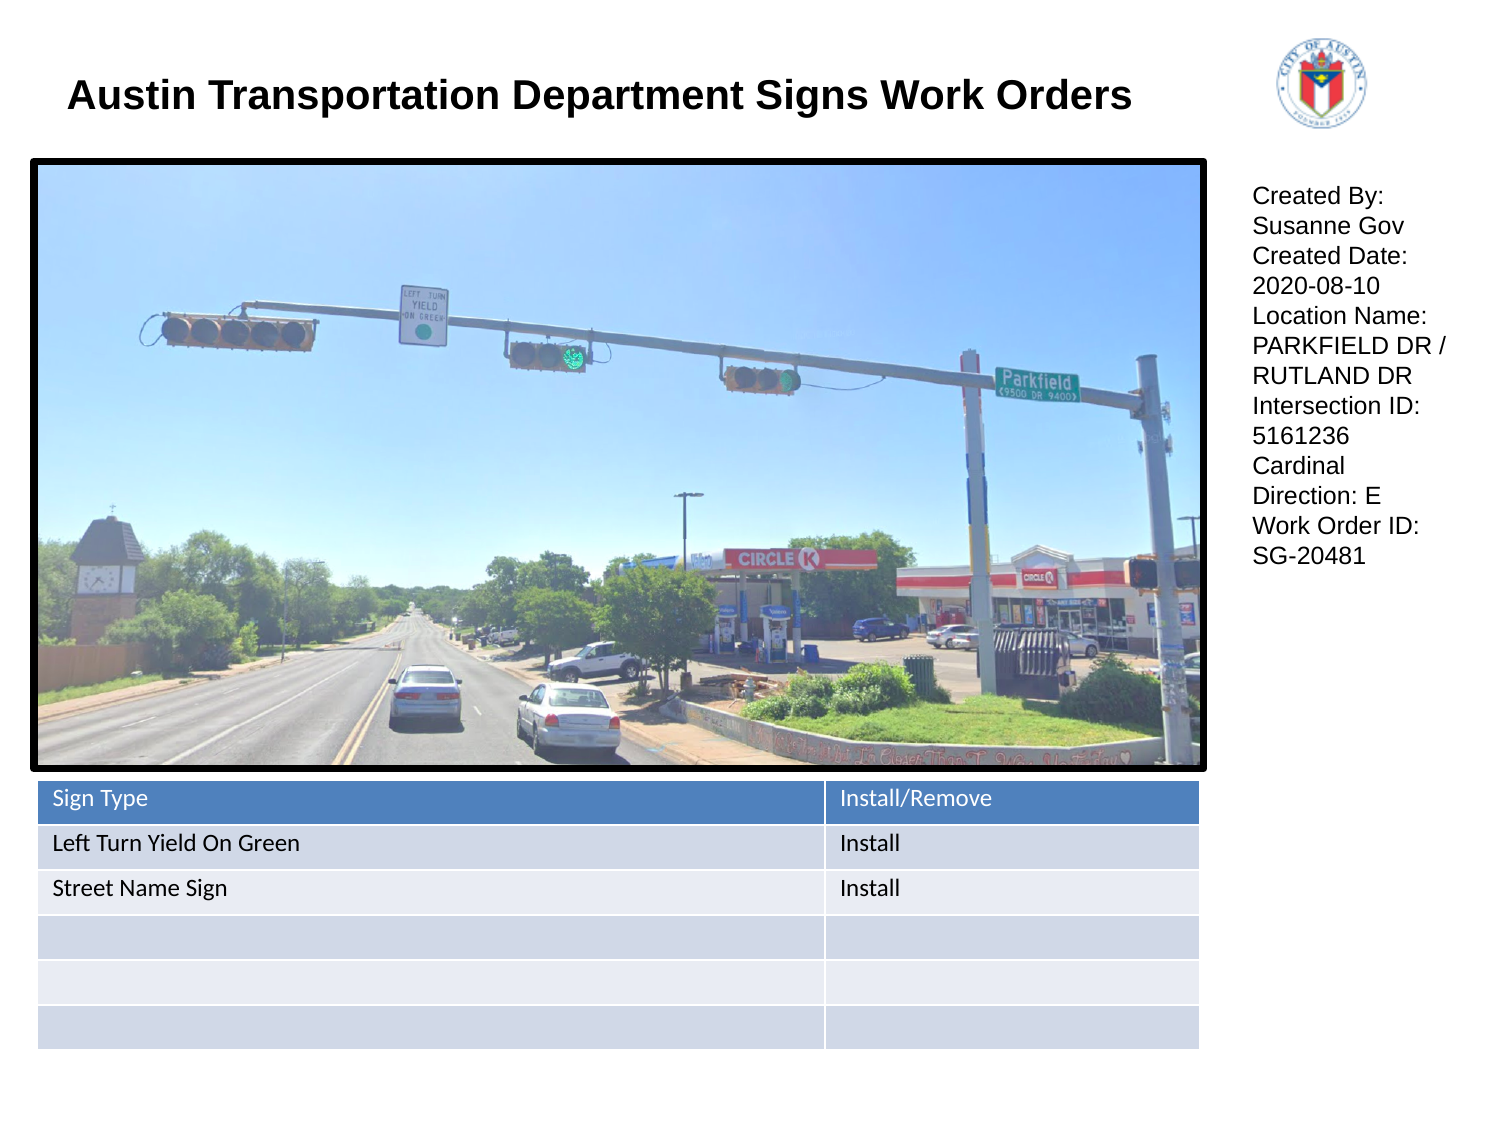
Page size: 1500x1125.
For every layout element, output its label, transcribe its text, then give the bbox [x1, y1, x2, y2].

table_cell [826, 961, 1199, 1004]
table_header Install/Remove [826, 781, 1199, 824]
text_box Created By: Susanne Gov Created Date: 2020-08-10 Location Name: PARKFIELD DR / RUTLAND DR Intersection ID: 5161236 Cardinal Direction: E Work Order ID: SG-20481 [1237, 172, 1463, 577]
table_cell [38, 916, 824, 959]
table_cell Install [826, 871, 1199, 914]
text_box Austin Transportation Department Signs Work Orders [51, 60, 1149, 125]
table_cell [38, 961, 824, 1004]
table_cell [826, 916, 1199, 959]
table_cell Street Name Sign [38, 871, 824, 914]
table_cell Left Turn Yield On Green [38, 826, 824, 869]
table_cell [826, 1006, 1199, 1049]
table_header Sign Type [38, 781, 824, 824]
picture [37, 164, 1201, 766]
picture [1274, 37, 1369, 132]
table_cell [38, 1006, 824, 1049]
table_cell Install [826, 826, 1199, 869]
